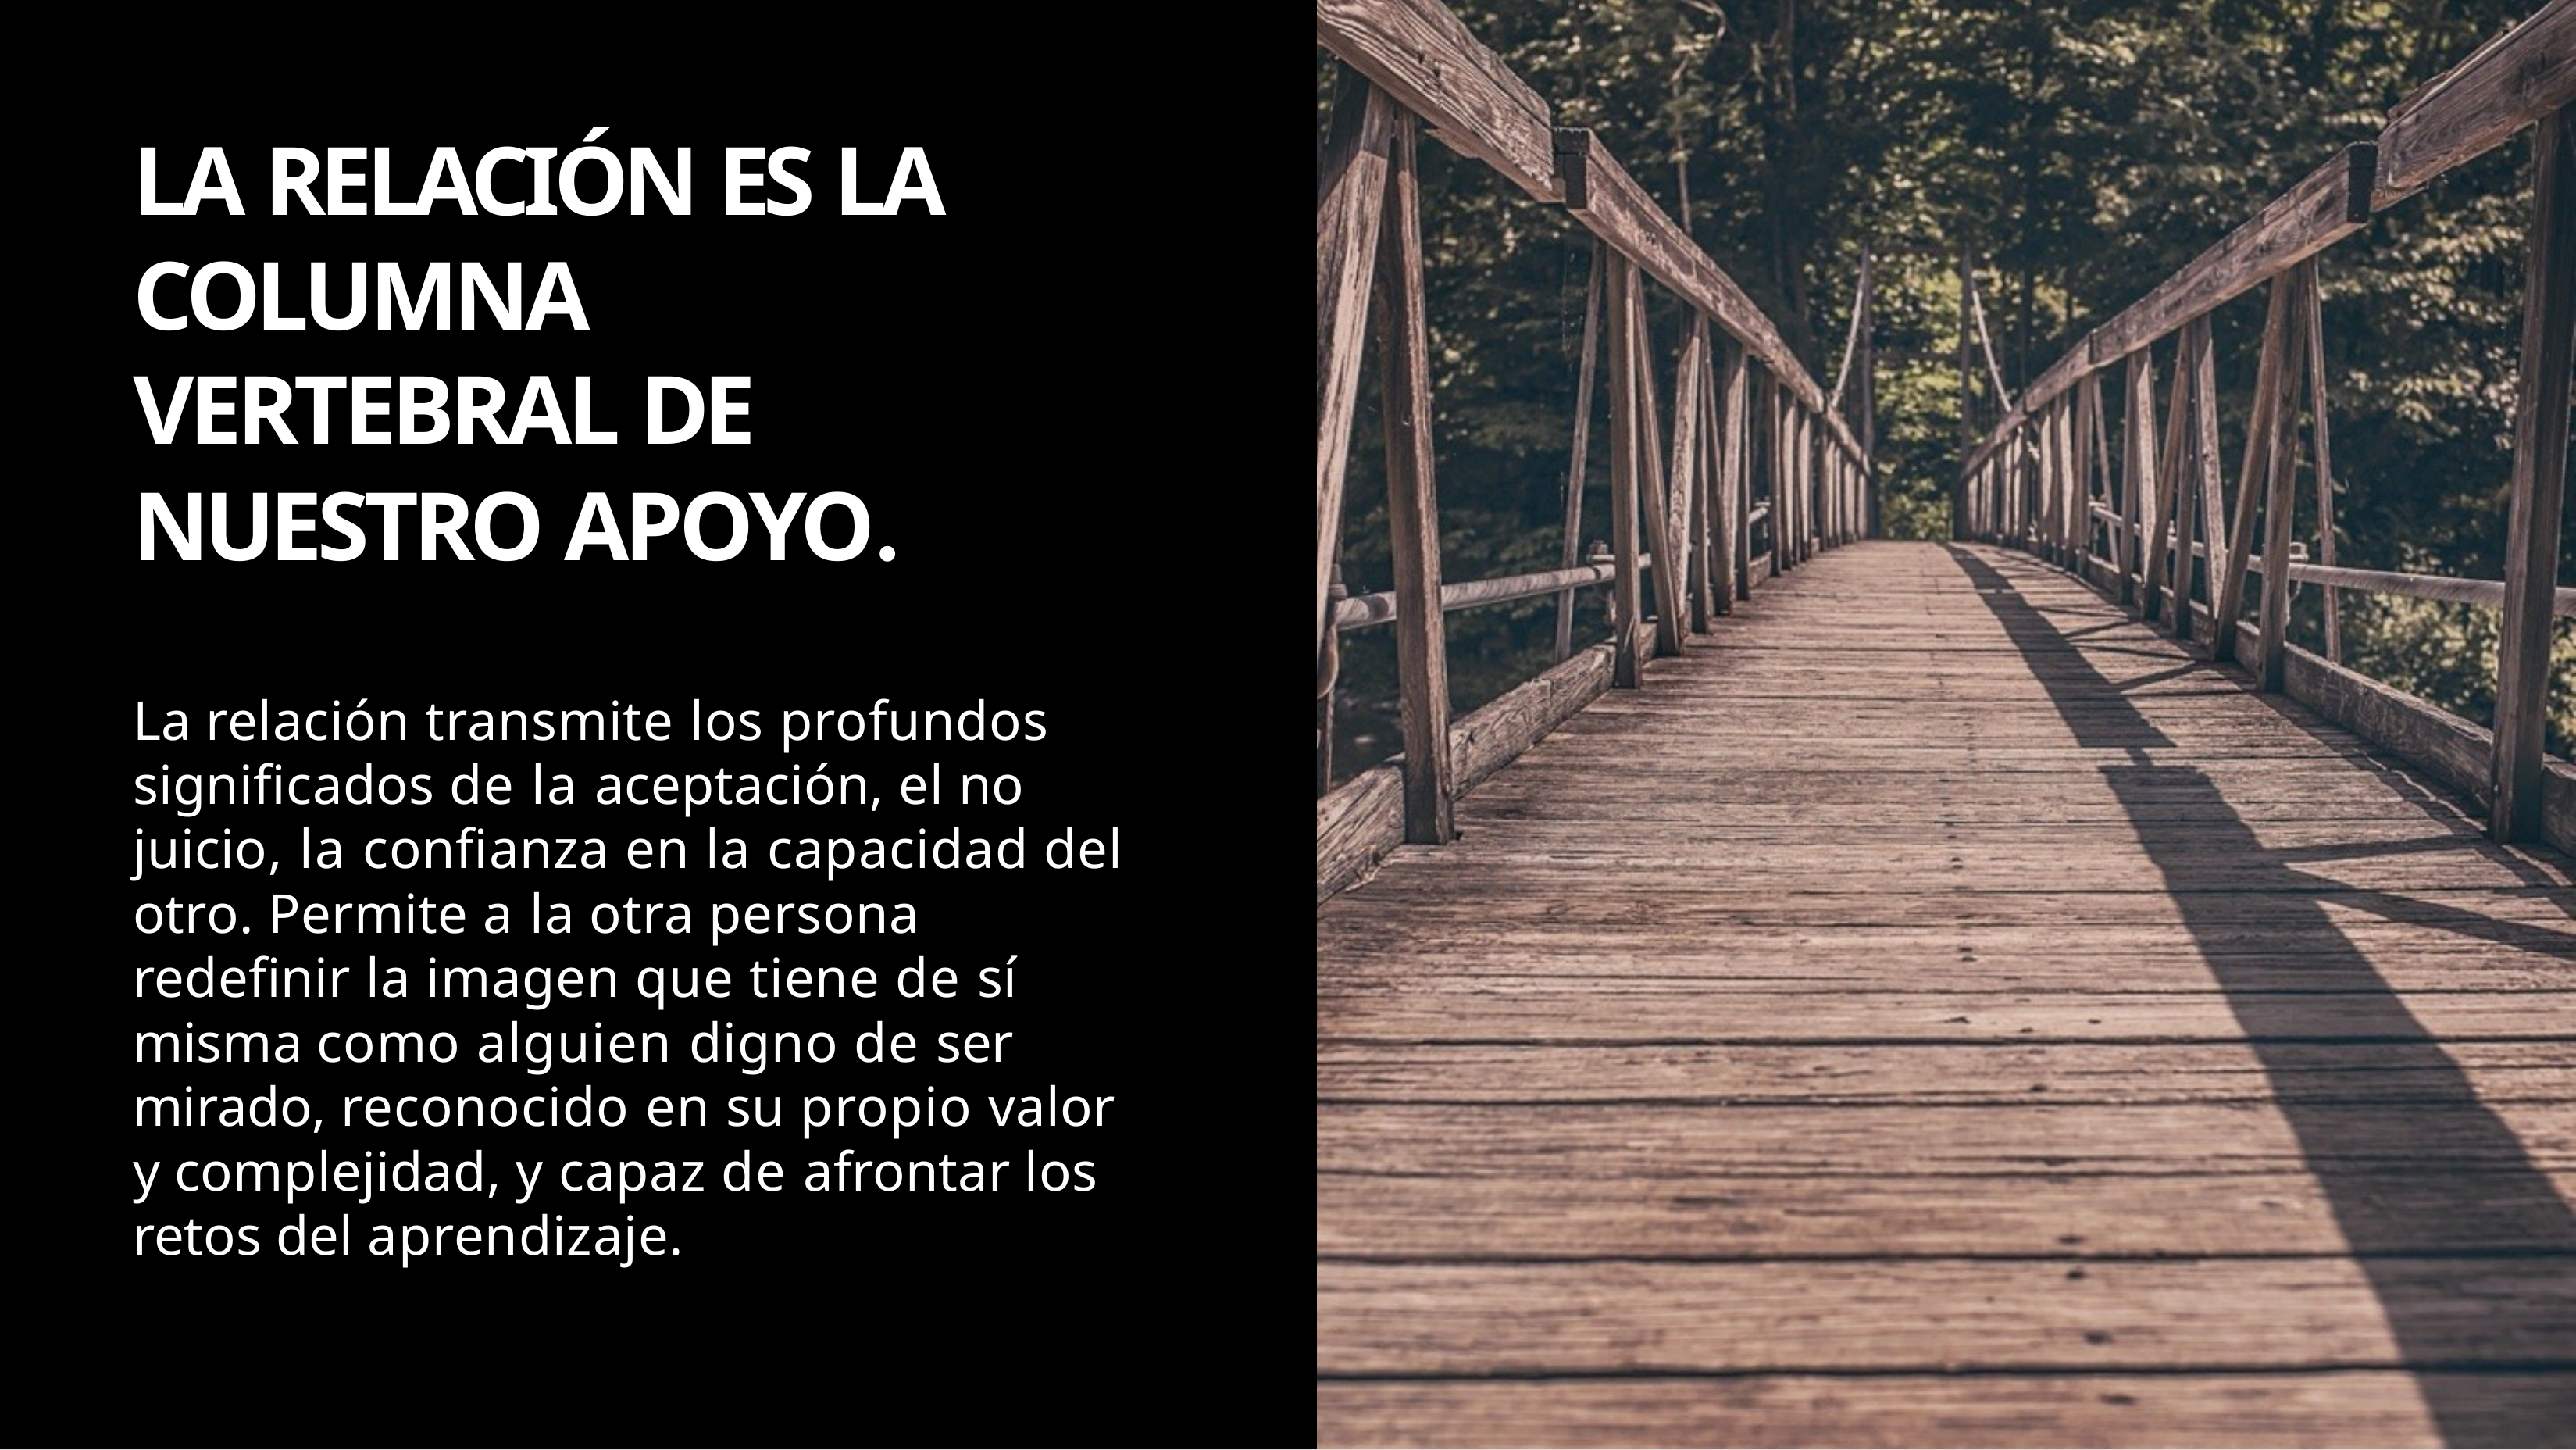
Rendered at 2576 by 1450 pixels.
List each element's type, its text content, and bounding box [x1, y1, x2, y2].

text_box La relación transmite los profundos significados de la aceptación, el no juicio, la confianza en la capacidad del otro. Permite a la otra persona redefinir la imagen que tiene de sí misma como alguien digno de ser mirado, reconocido en su propio valor y complejidad, y capaz de afrontar los retos del aprendizaje. [130, 684, 1127, 1266]
title LA RELACIÓN ES LA COLUMNA VERTEBRAL DE NUESTRO APOYO. [130, 119, 1016, 580]
text_box [1317, 0, 2576, 1450]
